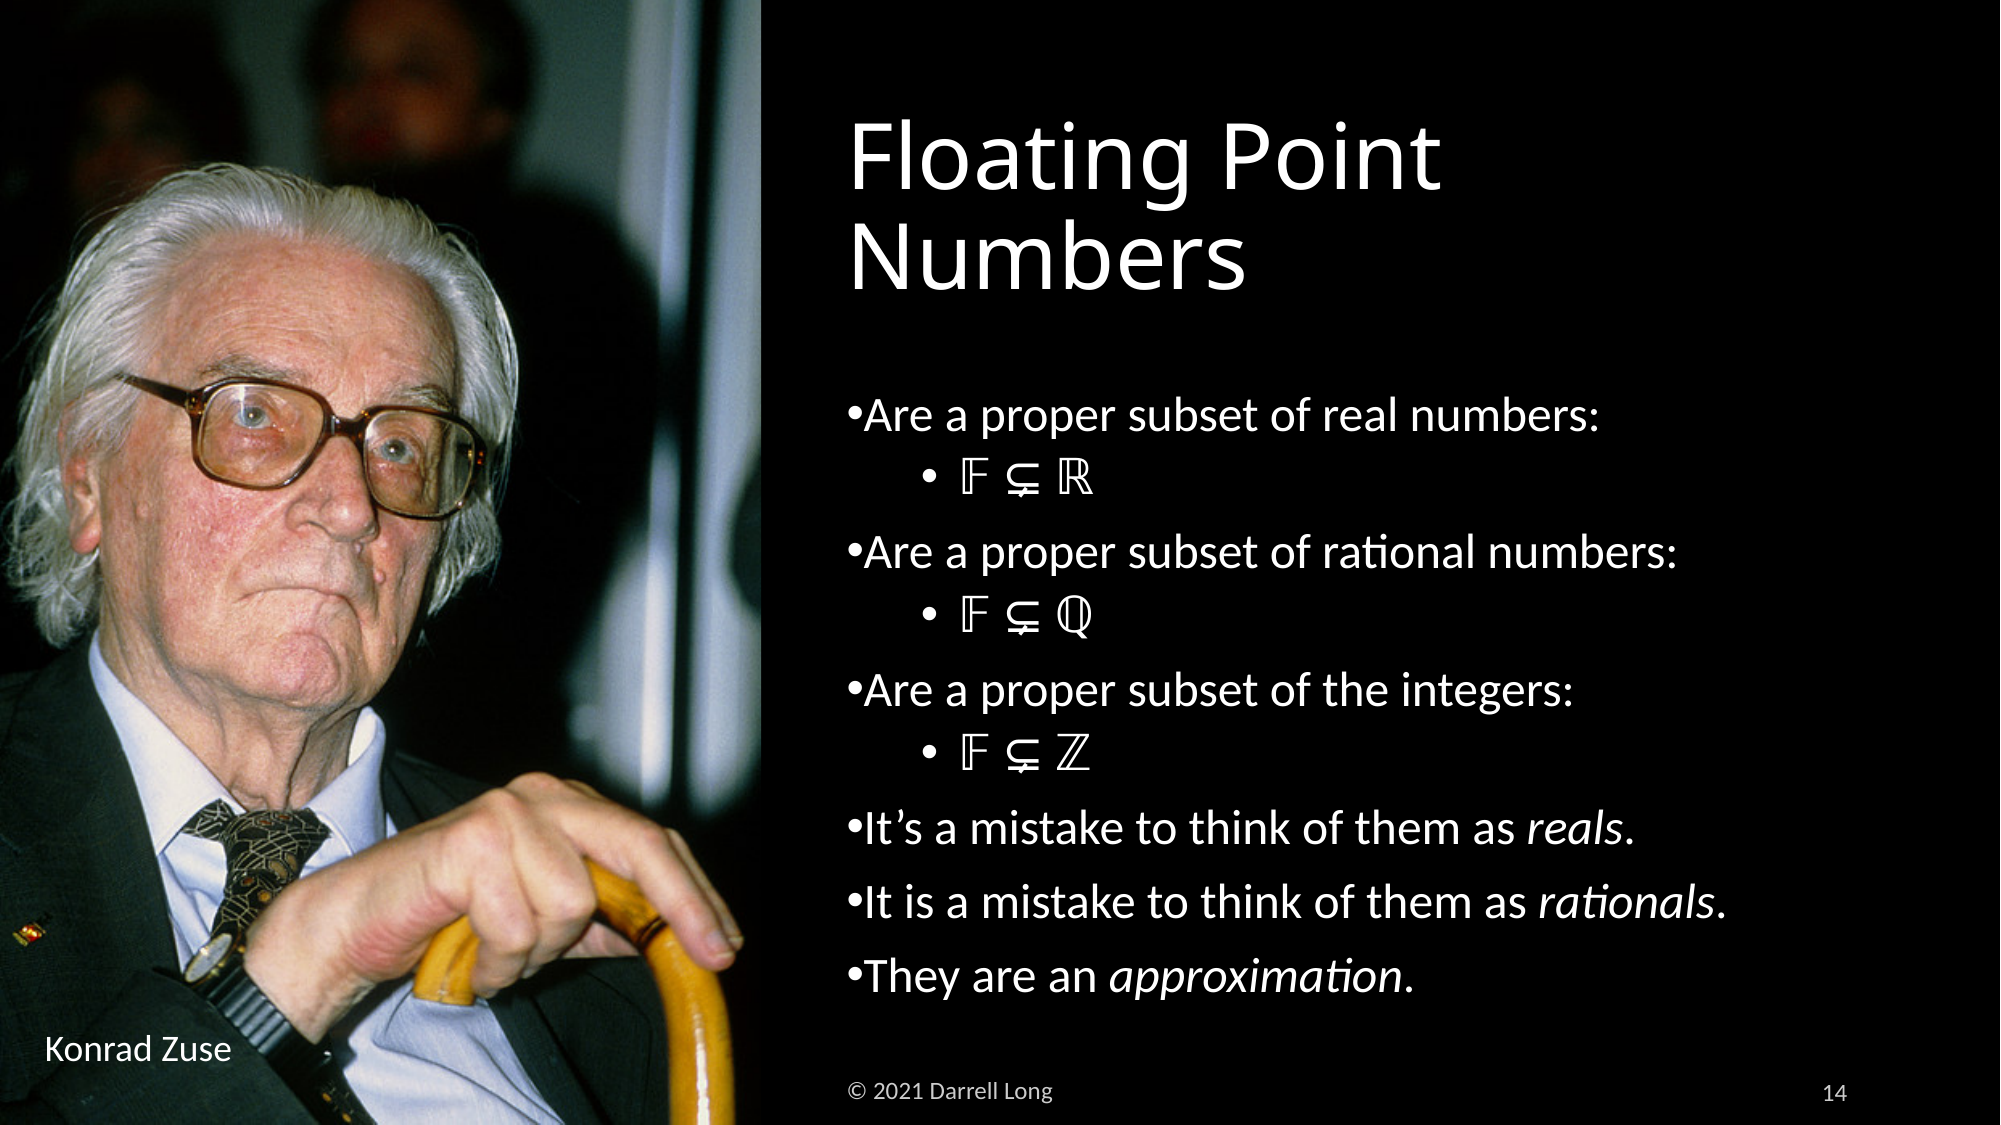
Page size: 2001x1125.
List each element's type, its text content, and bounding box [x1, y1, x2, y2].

footer © 2021 Darrell Long [831, 1059, 1643, 1120]
slide_number 14 [1664, 1061, 1863, 1122]
title Floating Point Numbers [831, 59, 1845, 360]
list Are a proper subset of real numbers: 𝔽 ⊊ ℝ Are a proper subset of rational numbers: 𝔽 ⊊ ℚ Are a proper subset of the integers: 𝔽 ⊊ ℤ It’s a mistake to think of them as reals. It is a mistake to think of them as rationals. They are an approximation. [831, 381, 1845, 1014]
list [0, 0, 762, 1125]
